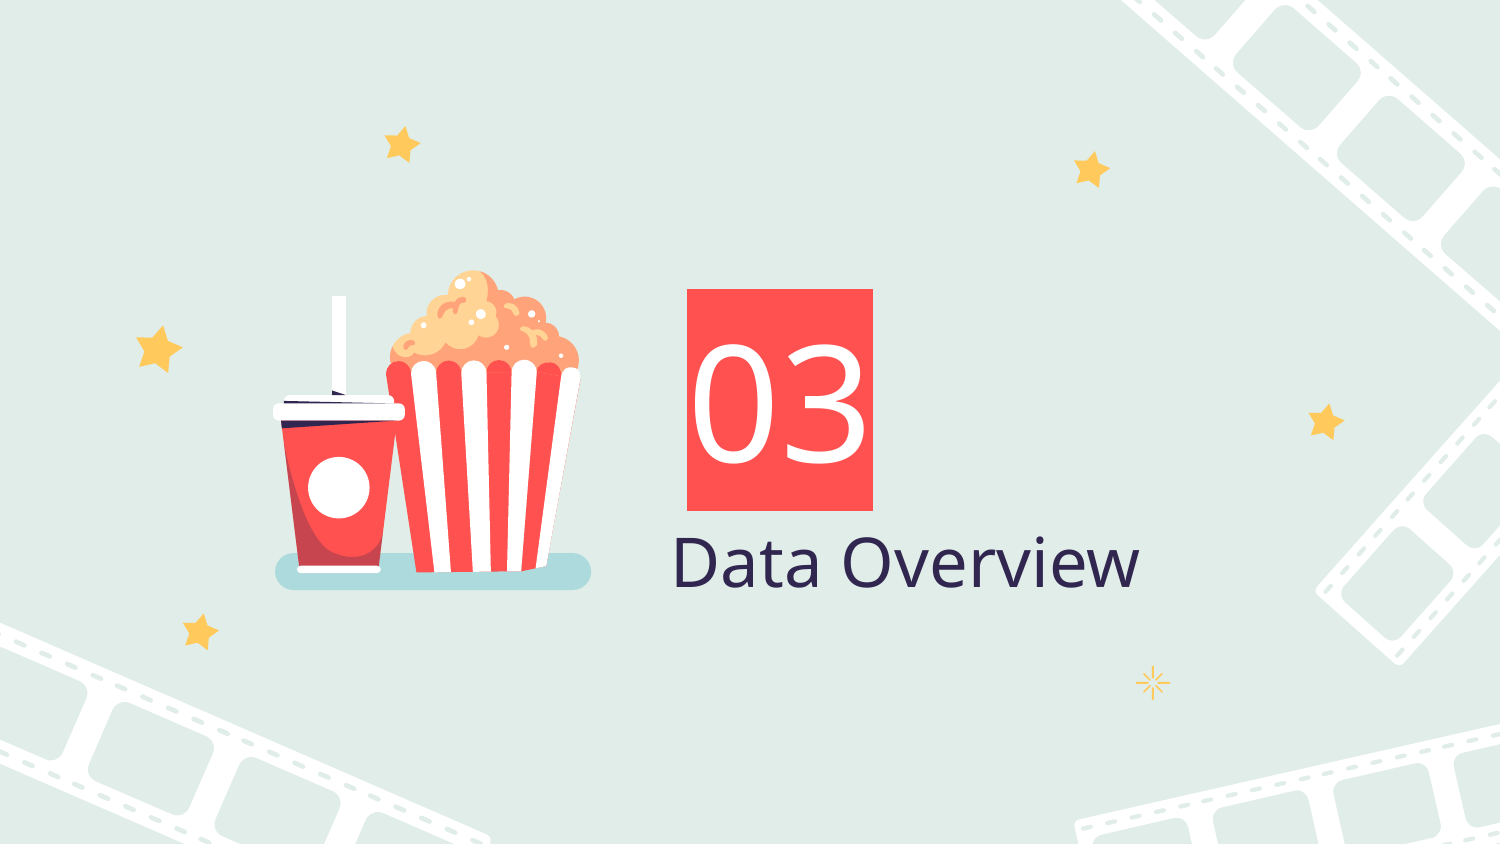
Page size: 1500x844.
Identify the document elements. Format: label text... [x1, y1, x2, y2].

text_box [182, 613, 220, 651]
text_box [1308, 403, 1345, 441]
text_box [278, 582, 359, 591]
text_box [361, 283, 594, 586]
text_box [136, 325, 183, 373]
text_box [1074, 151, 1111, 189]
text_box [272, 295, 406, 574]
title 03 [672, 310, 923, 486]
text_box [384, 126, 421, 163]
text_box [1135, 665, 1171, 701]
title Data Overview [655, 503, 1260, 611]
